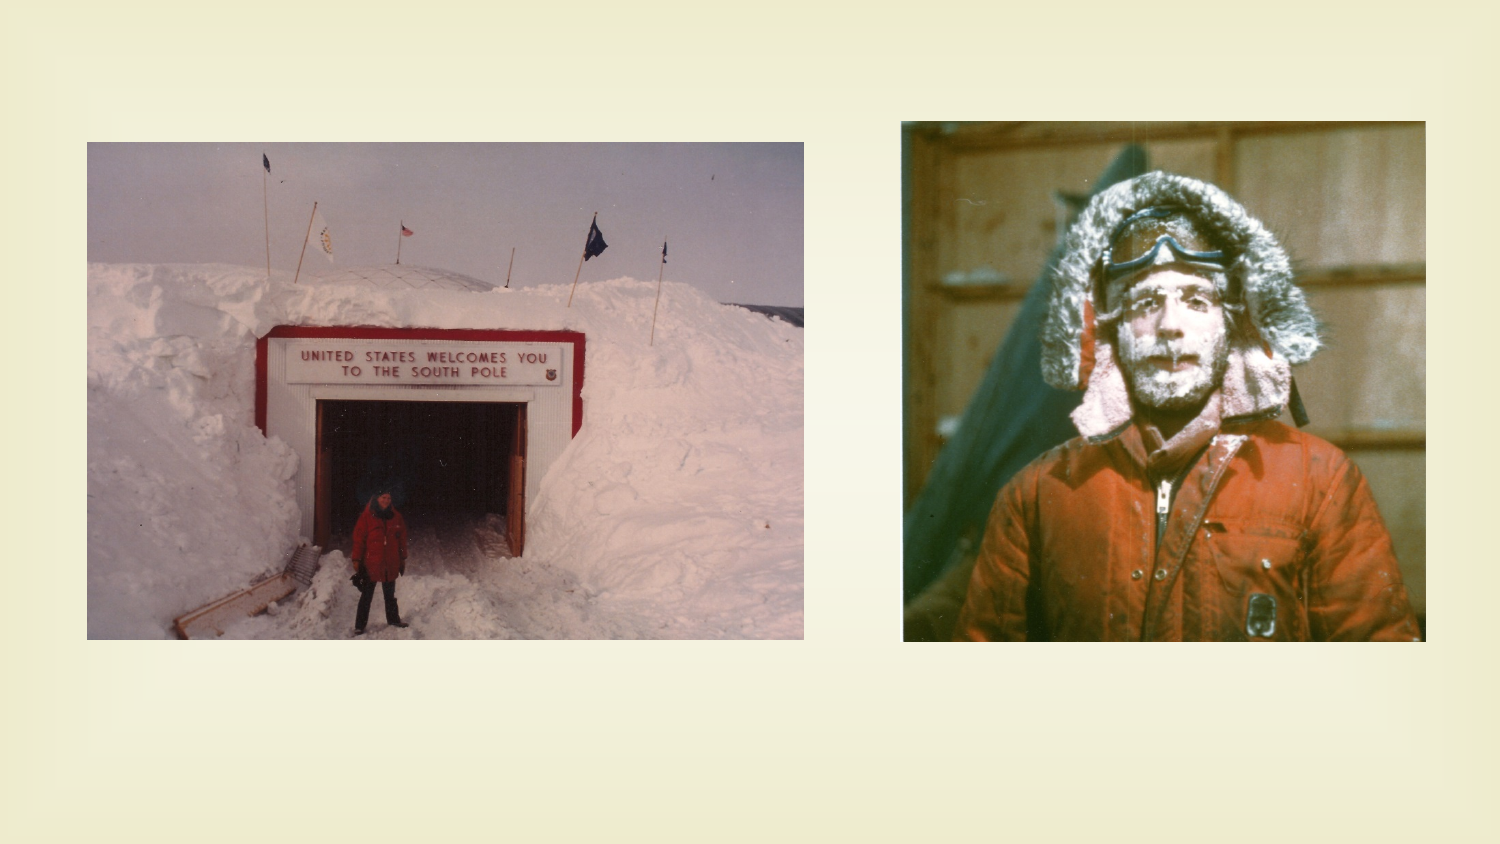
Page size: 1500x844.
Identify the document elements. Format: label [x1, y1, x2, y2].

picture [899, 121, 1427, 643]
picture [86, 141, 804, 641]
